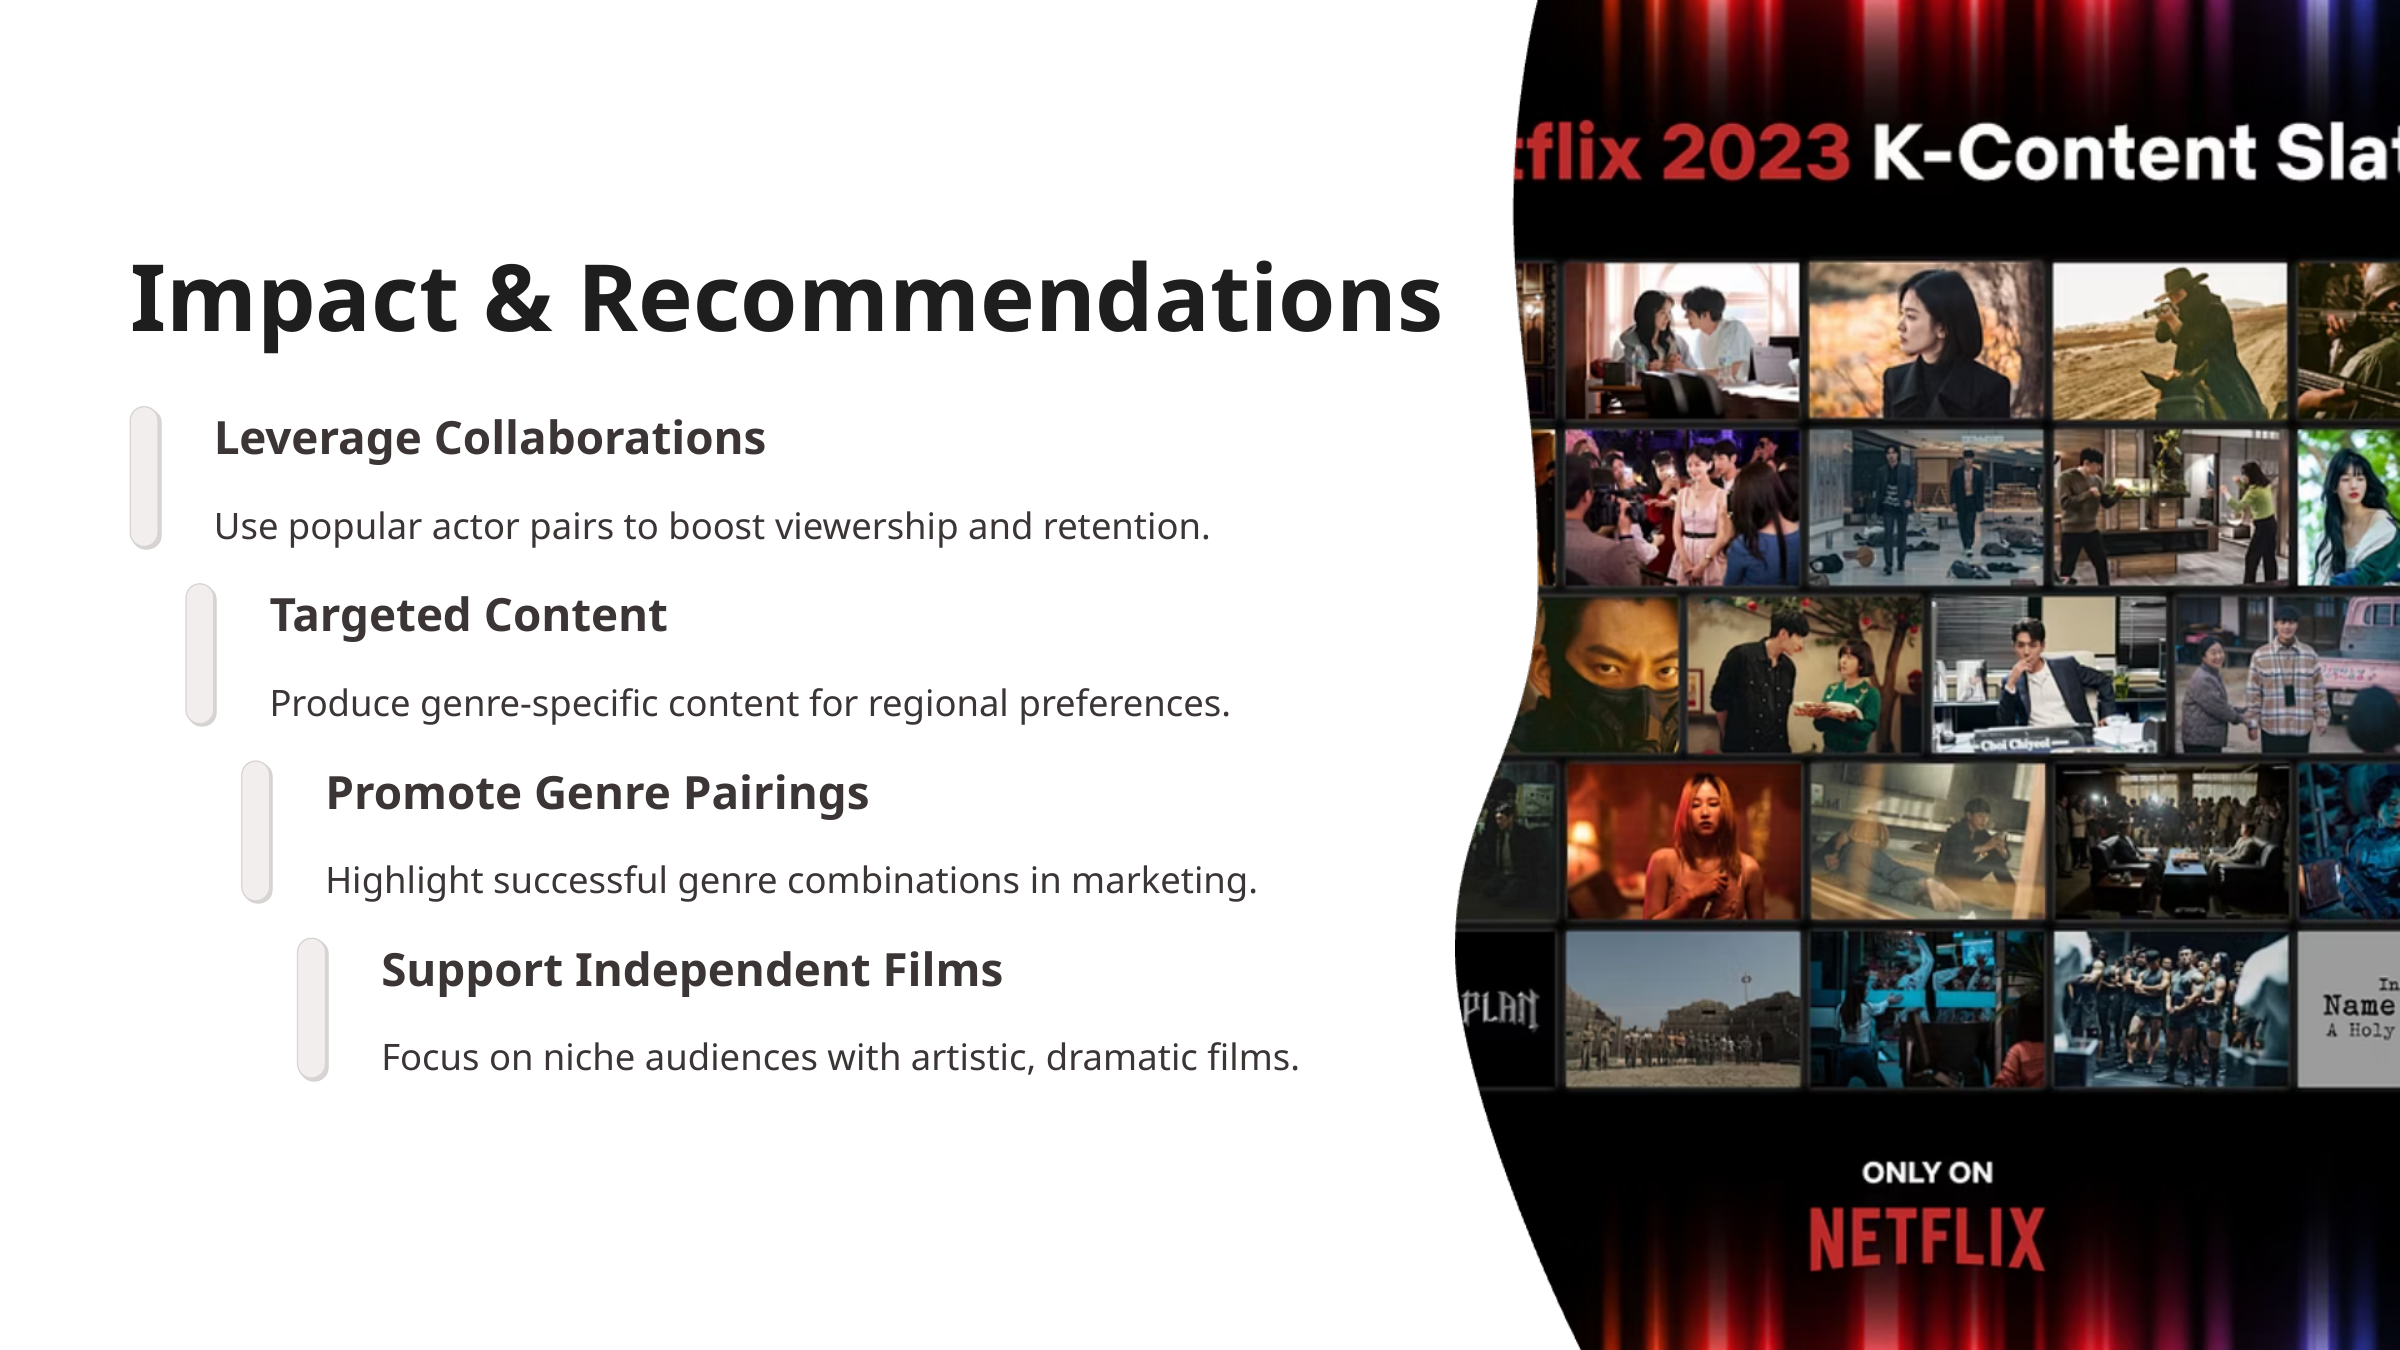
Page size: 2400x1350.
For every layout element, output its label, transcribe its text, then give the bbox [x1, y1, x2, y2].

text_box Support Independent Films [381, 938, 971, 997]
text_box Targeted Content [269, 583, 735, 642]
text_box [130, 406, 159, 547]
text_box Impact & Recommendations [130, 234, 1359, 351]
text_box Use popular actor pairs to boost viewership and retention. [213, 487, 1370, 547]
text_box Produce genre-specific content for regional preferences. [269, 664, 1370, 724]
text_box [185, 583, 214, 724]
picture [1454, 0, 2400, 1350]
text_box [241, 760, 270, 901]
text_box [297, 938, 326, 1079]
text_box Focus on niche audiences with artistic, dramatic films. [381, 1018, 1370, 1079]
picture [2366, 847, 2372, 857]
text_box Promote Genre Pairings [325, 760, 842, 820]
text_box Leverage Collaborations [213, 406, 735, 465]
text_box Highlight successful genre combinations in marketing. [325, 841, 1370, 901]
